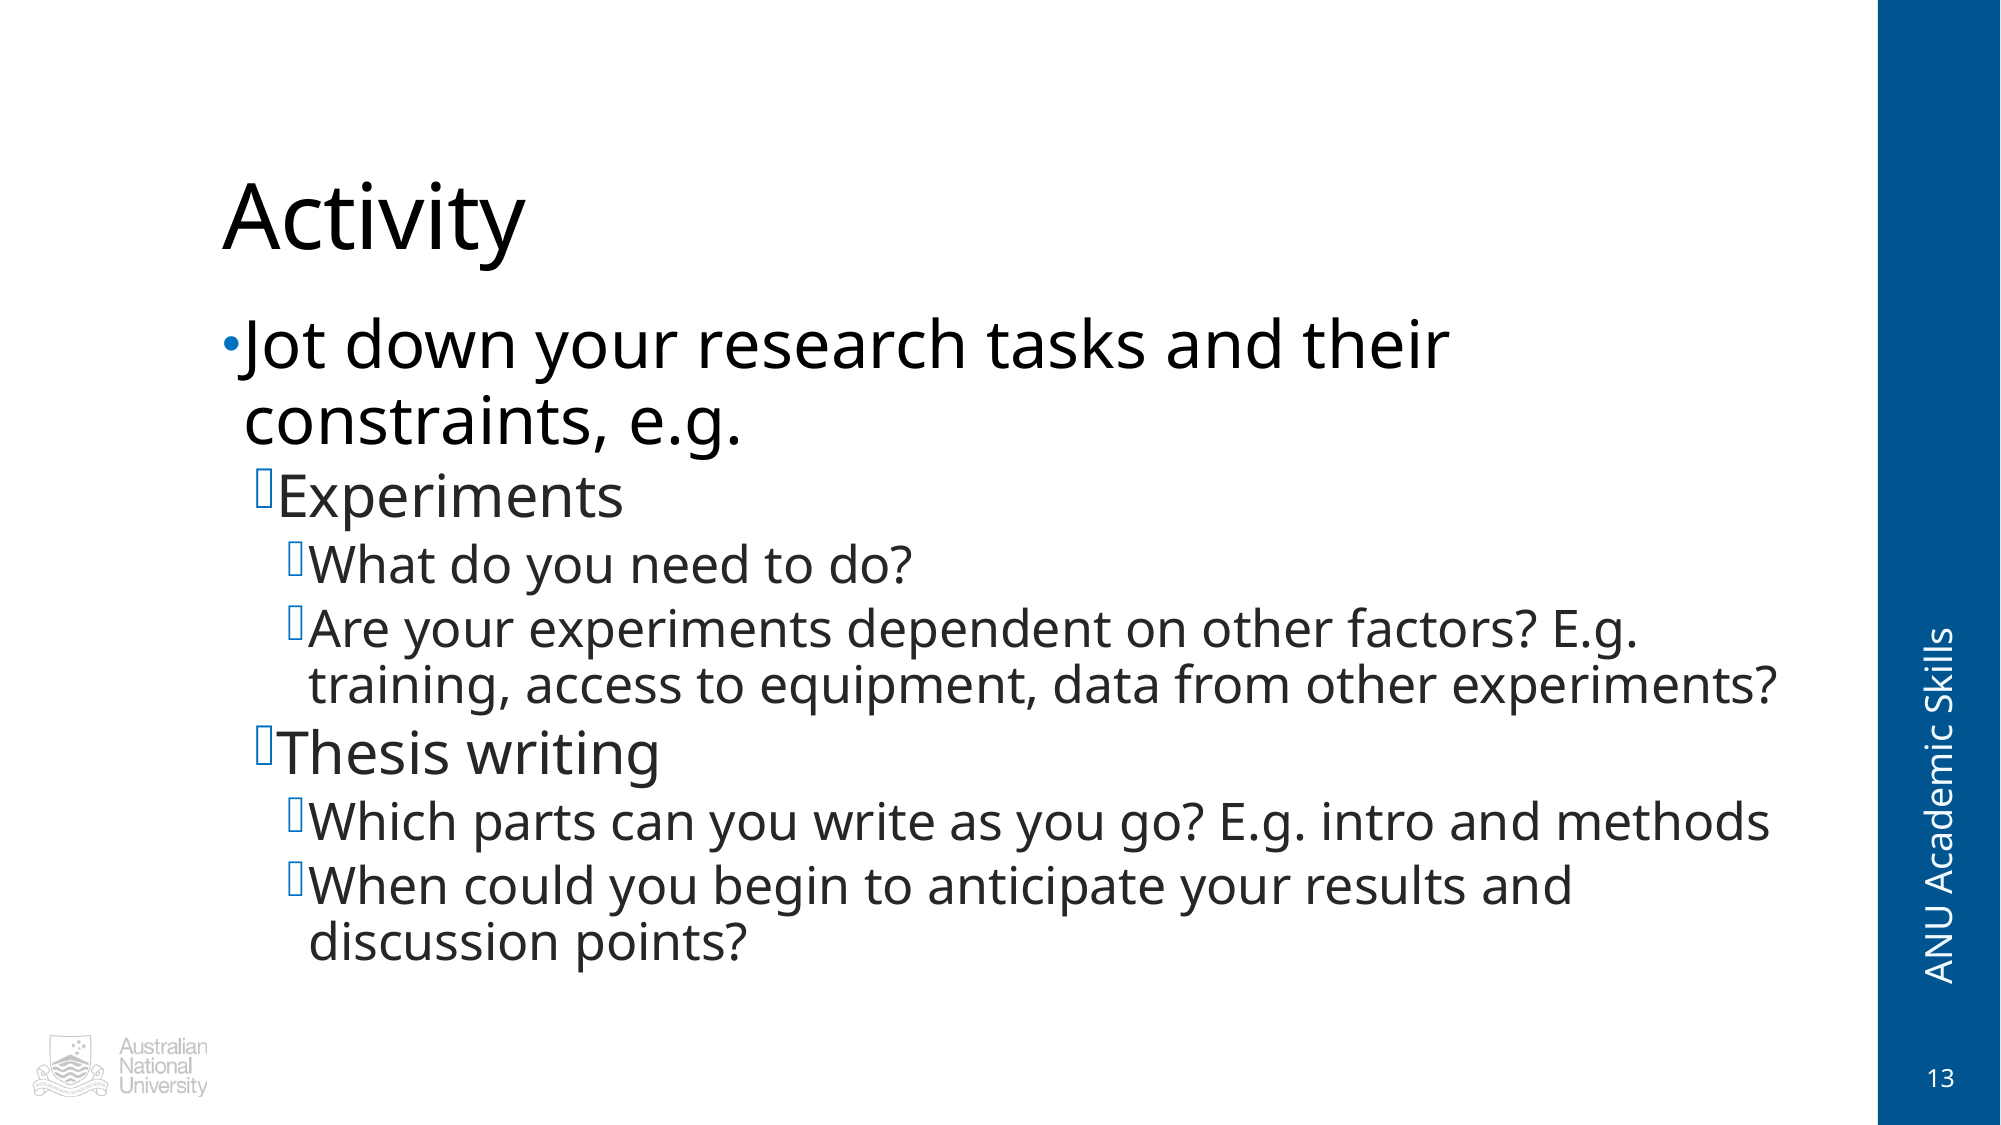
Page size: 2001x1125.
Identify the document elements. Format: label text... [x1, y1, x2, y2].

footer ANU Academic Skills [1910, 255, 1971, 1000]
slide_number 13 [1897, 1055, 1984, 1106]
list Jot down your research tasks and their constraints, e.g. Experiments What do you need to do? Are your experiments dependent on other factors? E.g. training, access to equipment, data from other experiments? Thesis writing Which parts can you write as you go? E.g. intro and methods When could you begin to anticipate your results and discussion points? [206, 299, 1797, 1014]
title Activity [206, 60, 1797, 278]
